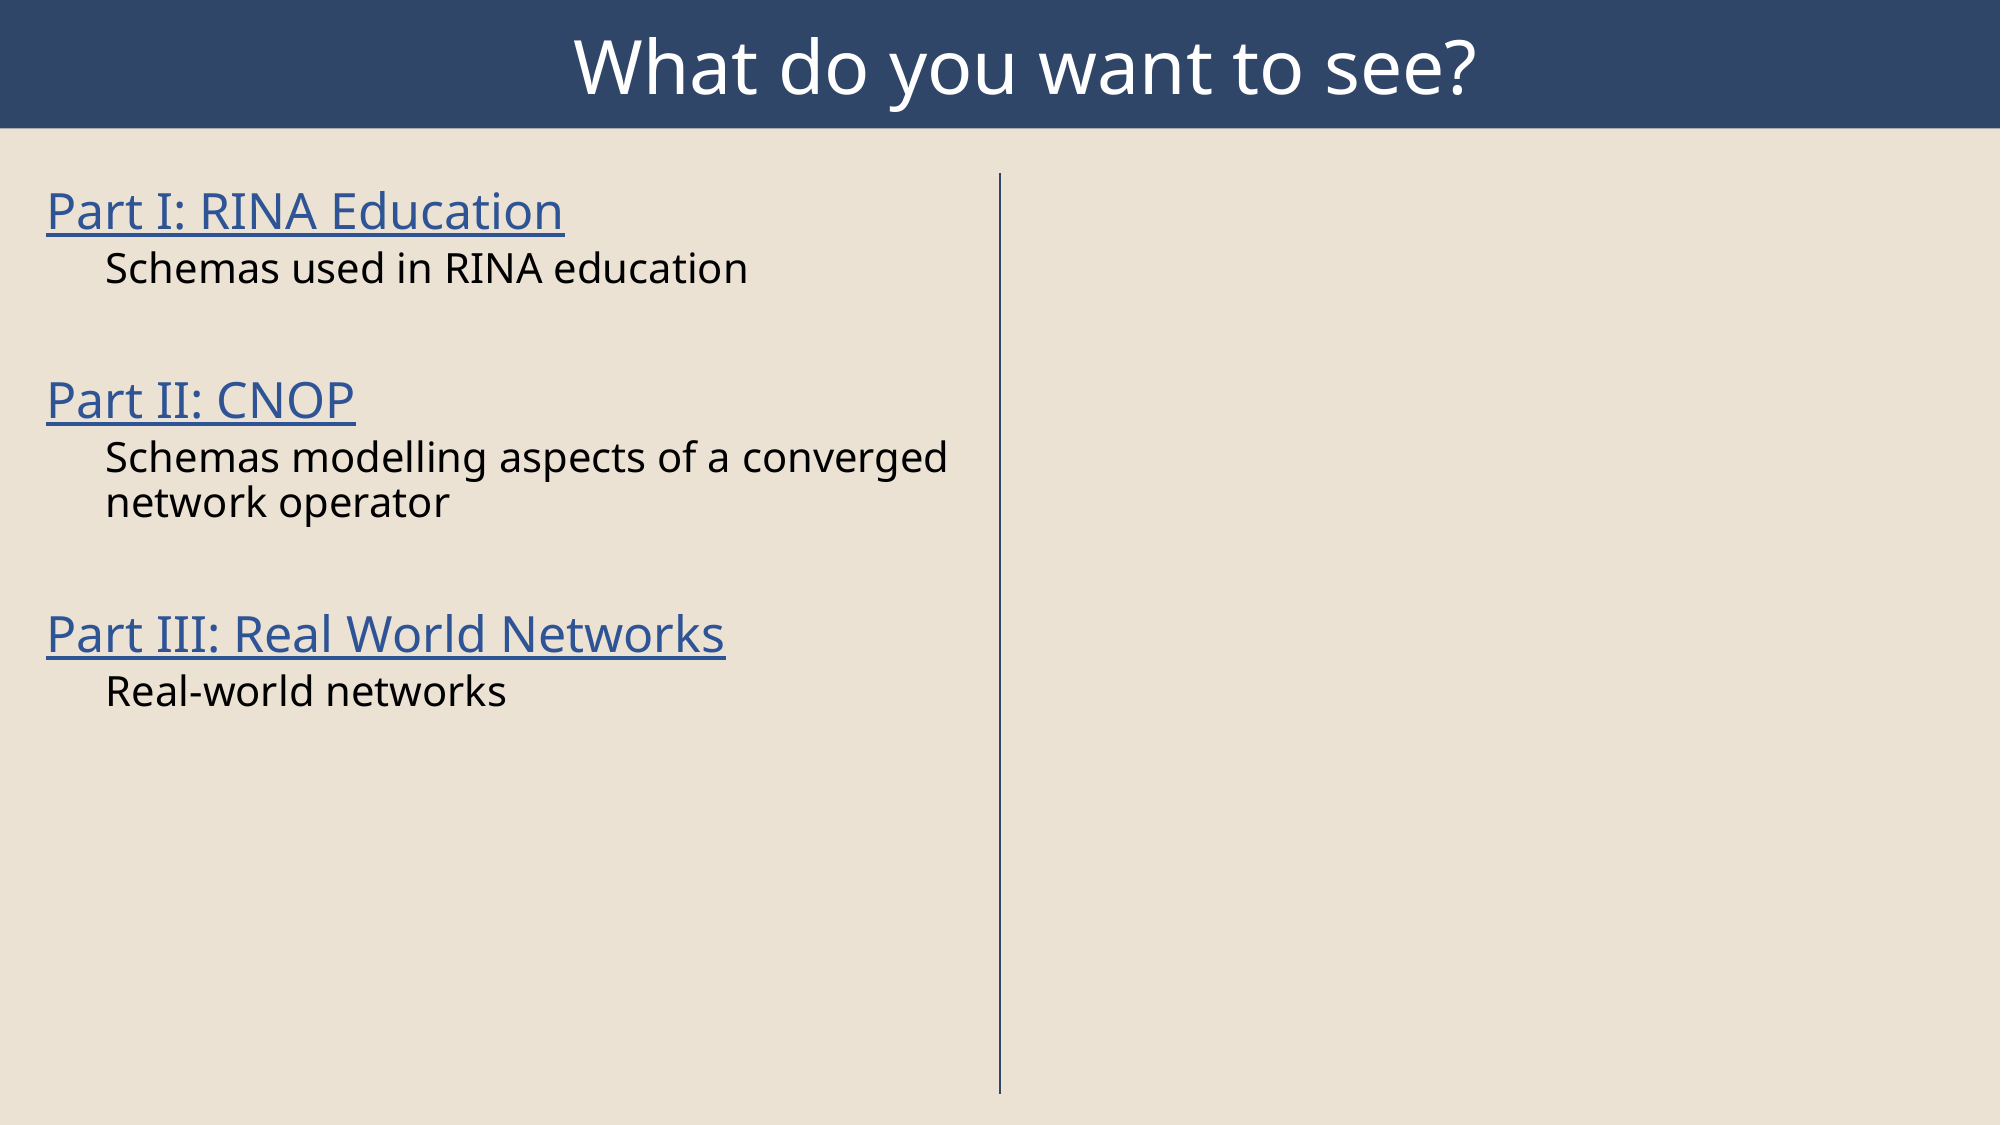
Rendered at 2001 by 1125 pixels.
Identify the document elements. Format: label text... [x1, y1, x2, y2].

list Part I: RINA Education Schemas used in RINA education Part II: CNOP Schemas modelling aspects of a converged network operator Part III: Real World Networks Real-world networks [31, 172, 977, 1071]
title What do you want to see? [0, 0, 2000, 129]
